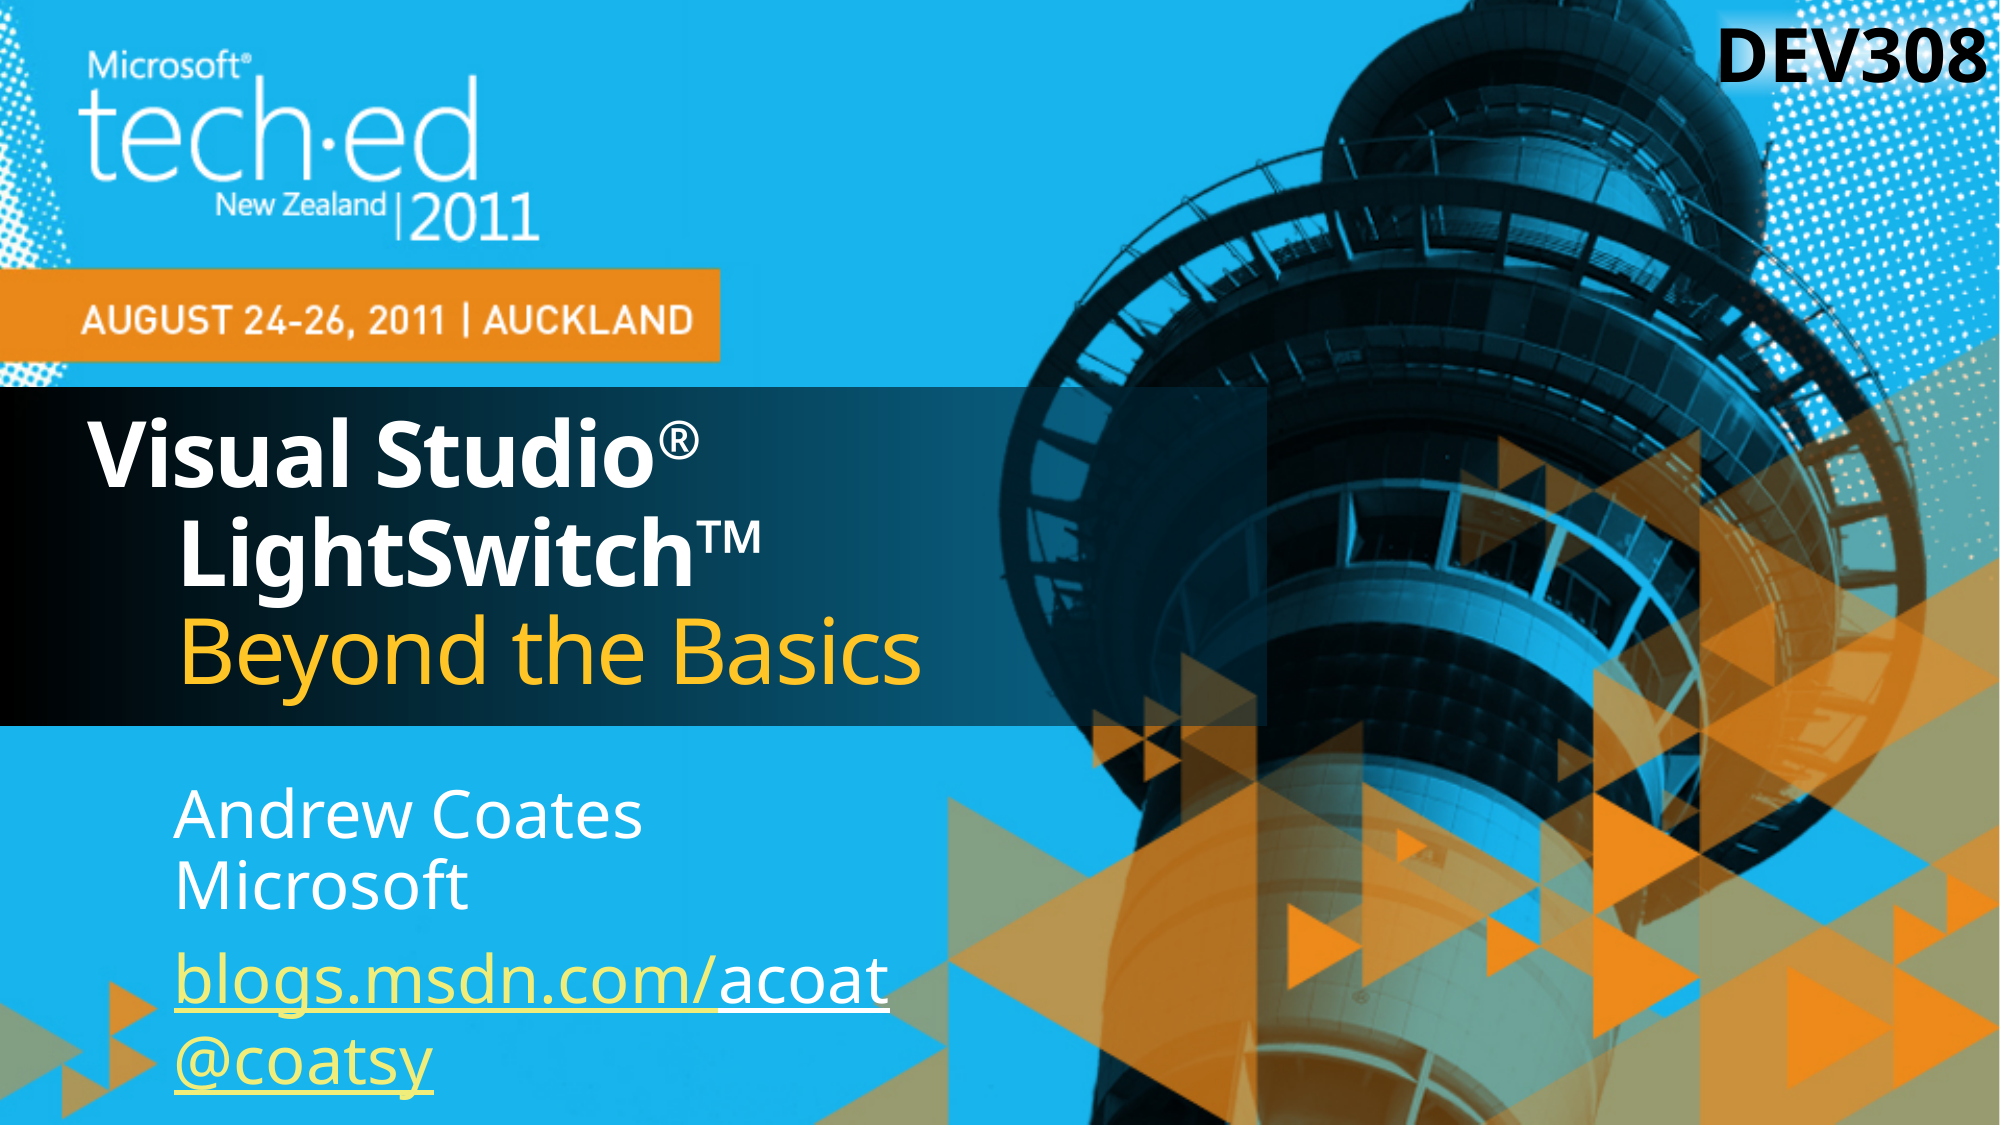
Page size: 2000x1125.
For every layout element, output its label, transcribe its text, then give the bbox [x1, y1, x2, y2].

picture [0, 0, 2000, 1125]
text_box Andrew Coates Microsoft blogs.msdn.com/acoat @coatsy [159, 773, 1840, 1125]
picture [1593, 38, 1598, 46]
text_box Visual Studio® LightSwitch™ Beyond the Basics [0, 387, 1267, 726]
text_box DEV308 [1714, 7, 1990, 98]
